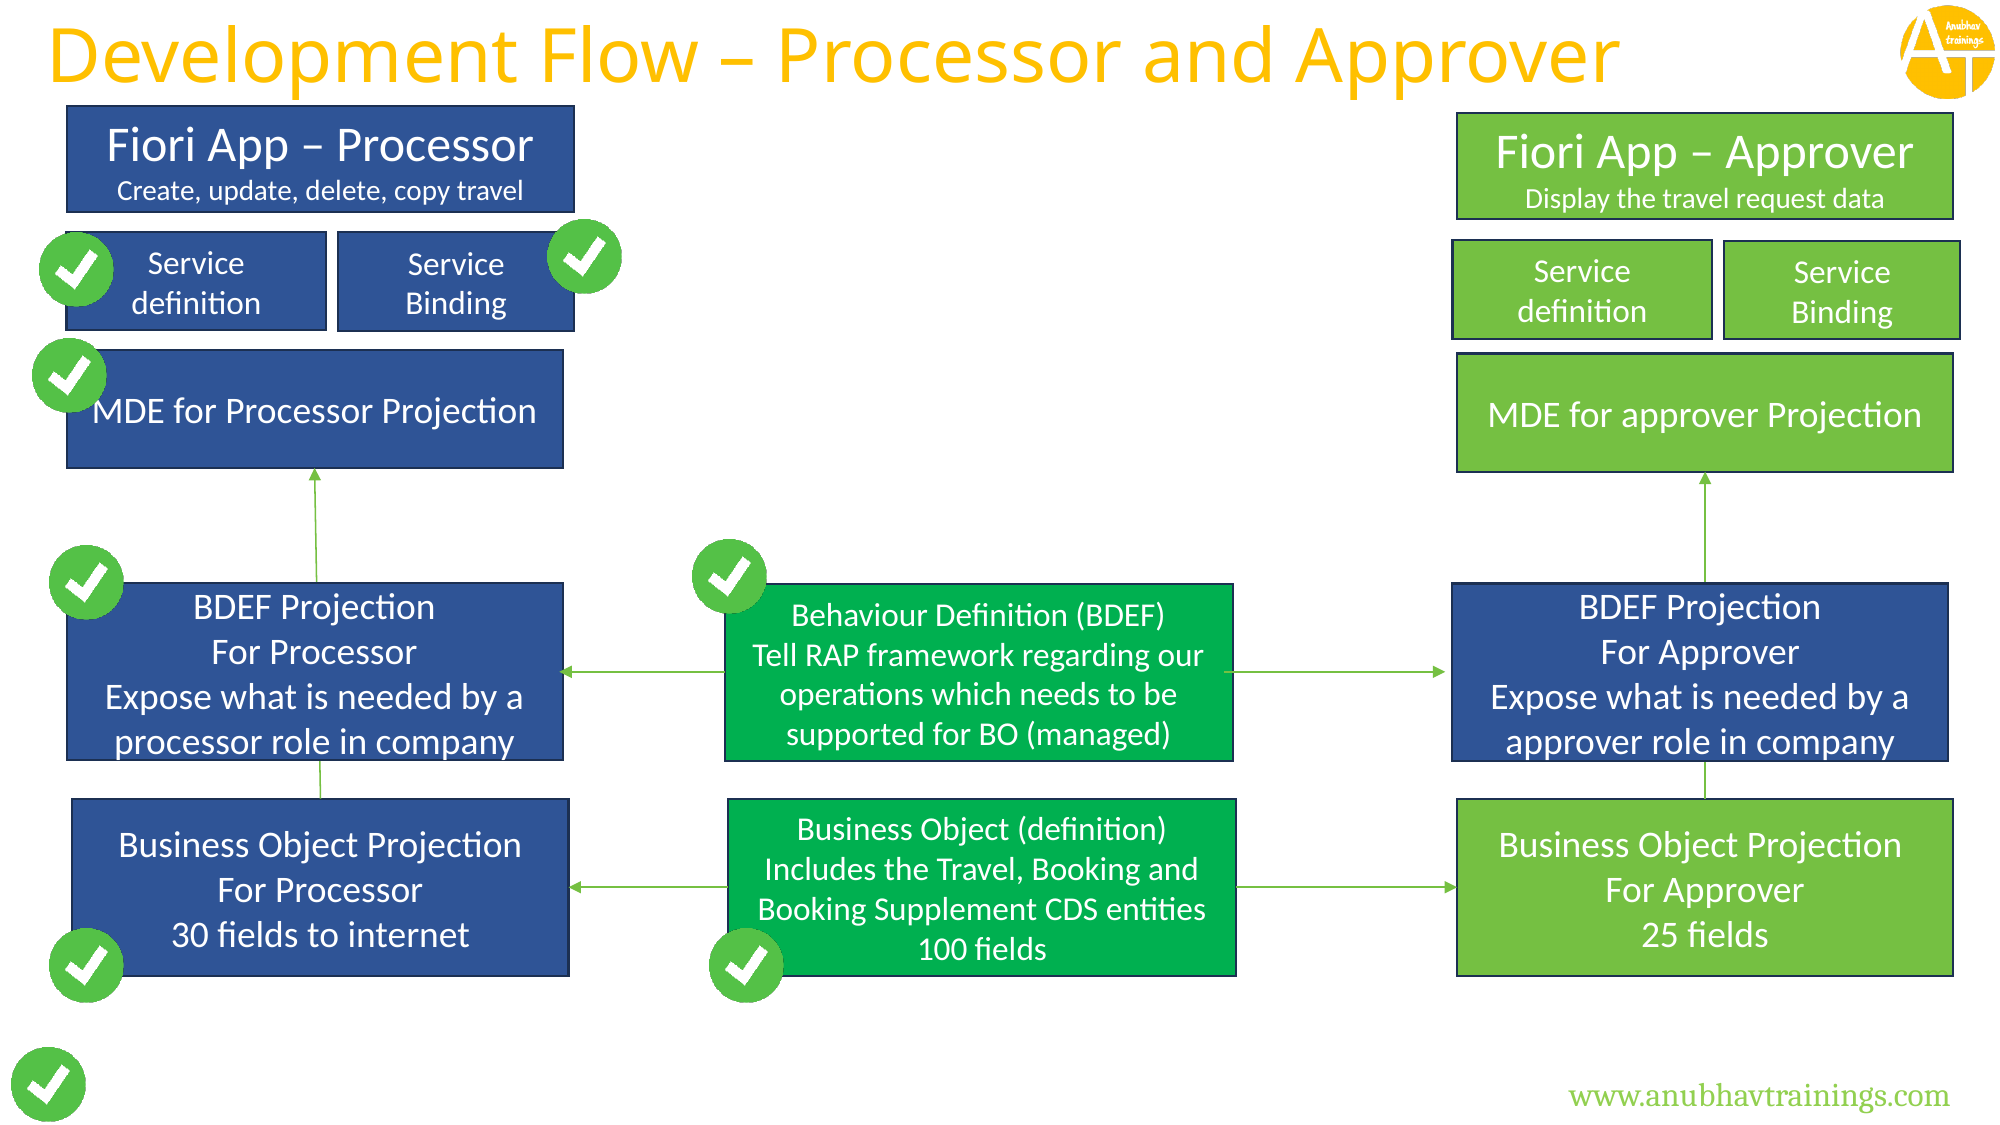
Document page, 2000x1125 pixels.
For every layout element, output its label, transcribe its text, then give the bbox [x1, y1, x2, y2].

text_box Business Object (definition) Includes the Travel, Booking and Booking Supplement CDS entities 100 fields [728, 798, 1236, 976]
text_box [314, 467, 321, 799]
text_box www.anubhavtrainings.com [1554, 1065, 2000, 1121]
picture [48, 544, 124, 621]
picture [546, 218, 622, 295]
picture [10, 1046, 87, 1122]
picture [38, 231, 115, 307]
text_box BDEF Projection For Approver Expose what is needed by a approver role in company [1452, 583, 1700, 761]
text_box Service definition [66, 231, 327, 331]
picture [1891, 0, 2000, 107]
picture [708, 927, 784, 1003]
text_box Service Binding [338, 232, 575, 331]
text_box Fiori App – Approver Display the travel request data [1457, 113, 1954, 220]
text_box BDEF Projection For Processor Expose what is needed by a processor role in company [325, 583, 563, 761]
text_box Service Binding [1724, 240, 1961, 340]
text_box MDE for Processor Projection [66, 349, 563, 468]
picture [31, 337, 107, 413]
text_box BDEF Projection For Approver Expose what is needed by a approver role in company [1710, 583, 1949, 761]
text_box Fiori App – Processor Create, update, delete, copy travel [66, 106, 575, 213]
text_box Development Flow – Processor and Approver [31, 0, 1874, 105]
picture [48, 927, 124, 1003]
text_box Business Object Projection For Approver 25 fields [1457, 798, 1954, 976]
text_box Business Object Projection For Processor 30 fields to internet [72, 798, 569, 976]
text_box BDEF Projection For Processor Expose what is needed by a processor role in company [66, 583, 309, 761]
text_box Service definition [1452, 240, 1713, 339]
text_box Behaviour Definition (BDEF) Tell RAP framework regarding our operations which needs to be supported for BO (managed) [724, 583, 1233, 762]
text_box MDE for approver Projection [1457, 353, 1954, 472]
picture [691, 538, 767, 615]
